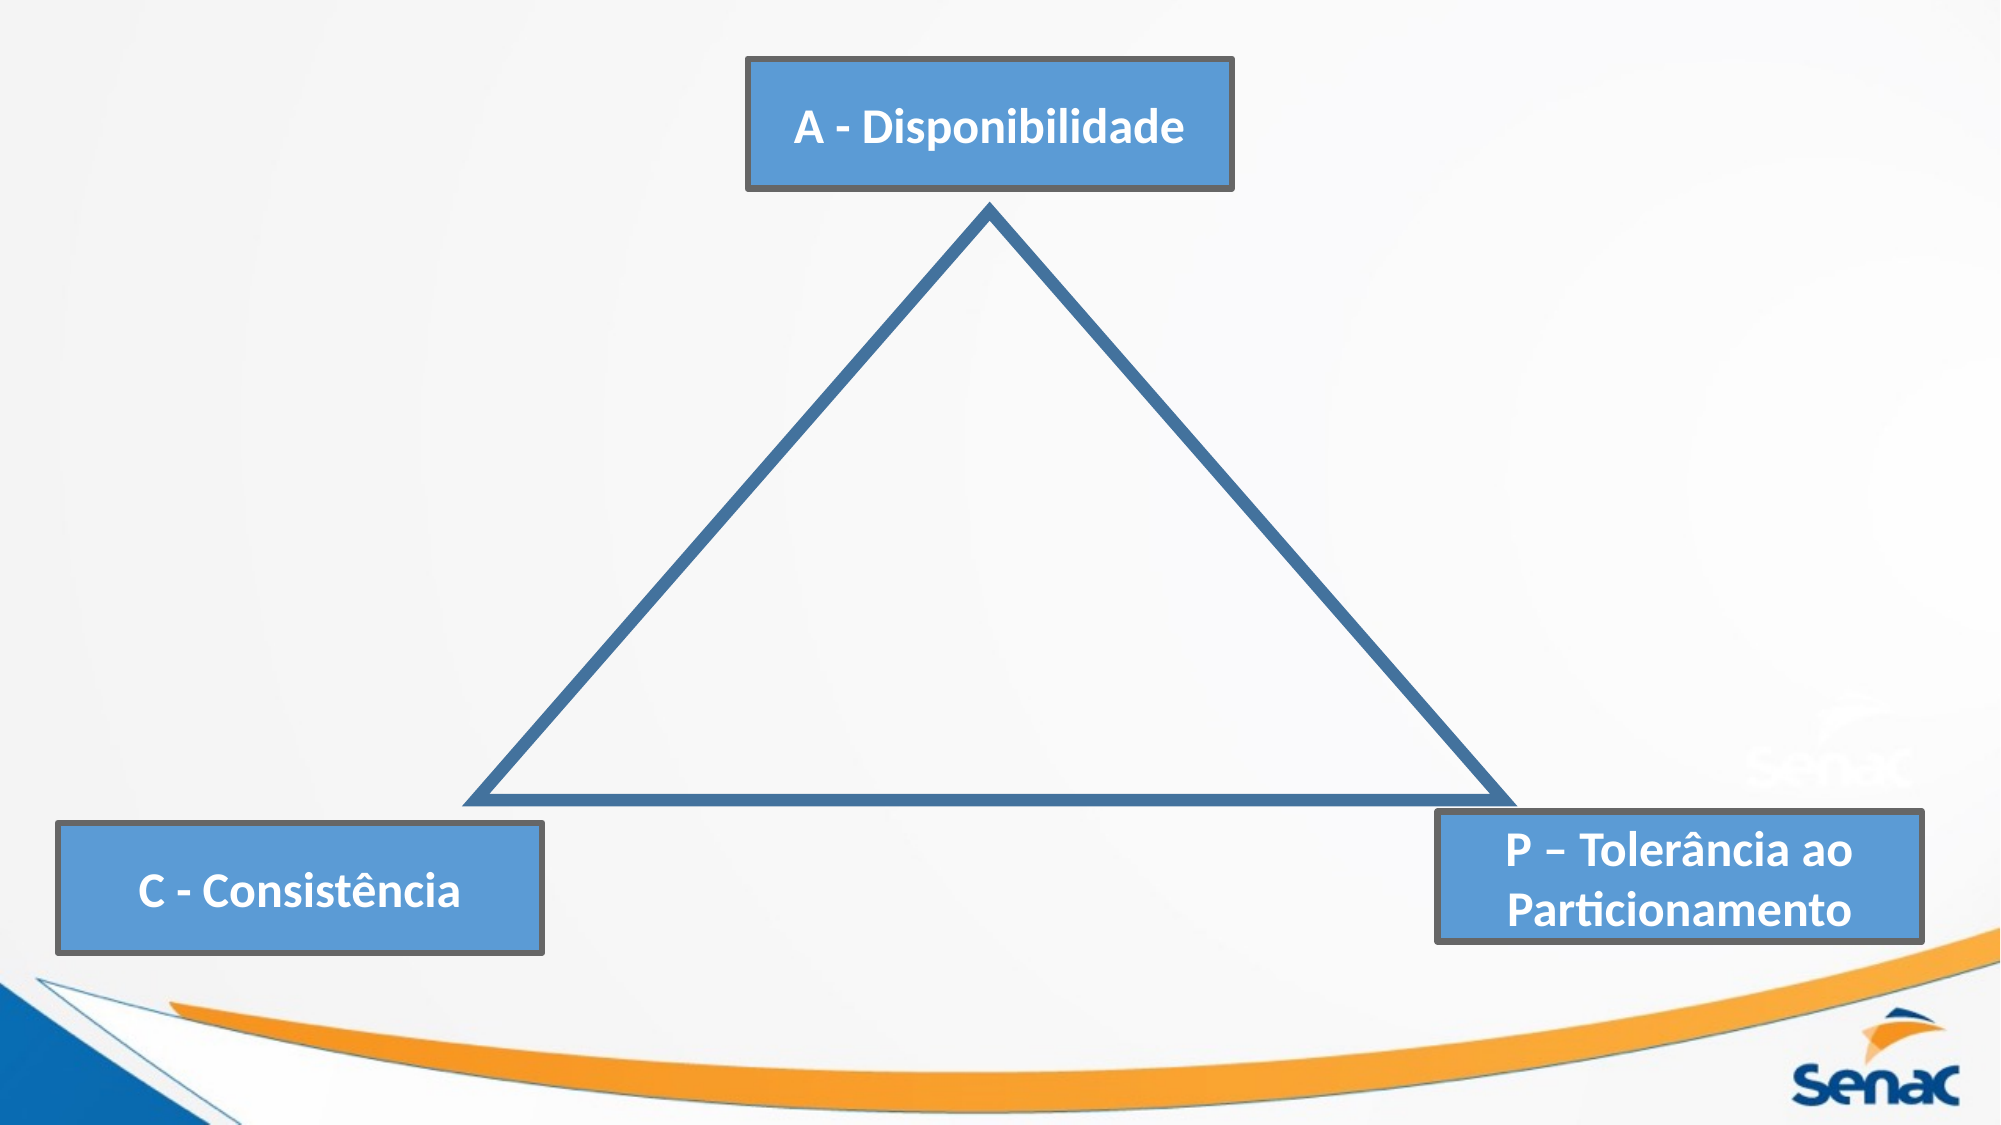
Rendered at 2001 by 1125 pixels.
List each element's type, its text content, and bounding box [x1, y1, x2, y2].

text_box P – Tolerância ao Particionamento [1437, 811, 1922, 942]
text_box [473, 209, 1507, 802]
picture [0, 0, 2001, 1125]
text_box C - Consistência [57, 822, 543, 953]
text_box A - Disponibilidade [747, 58, 1232, 189]
